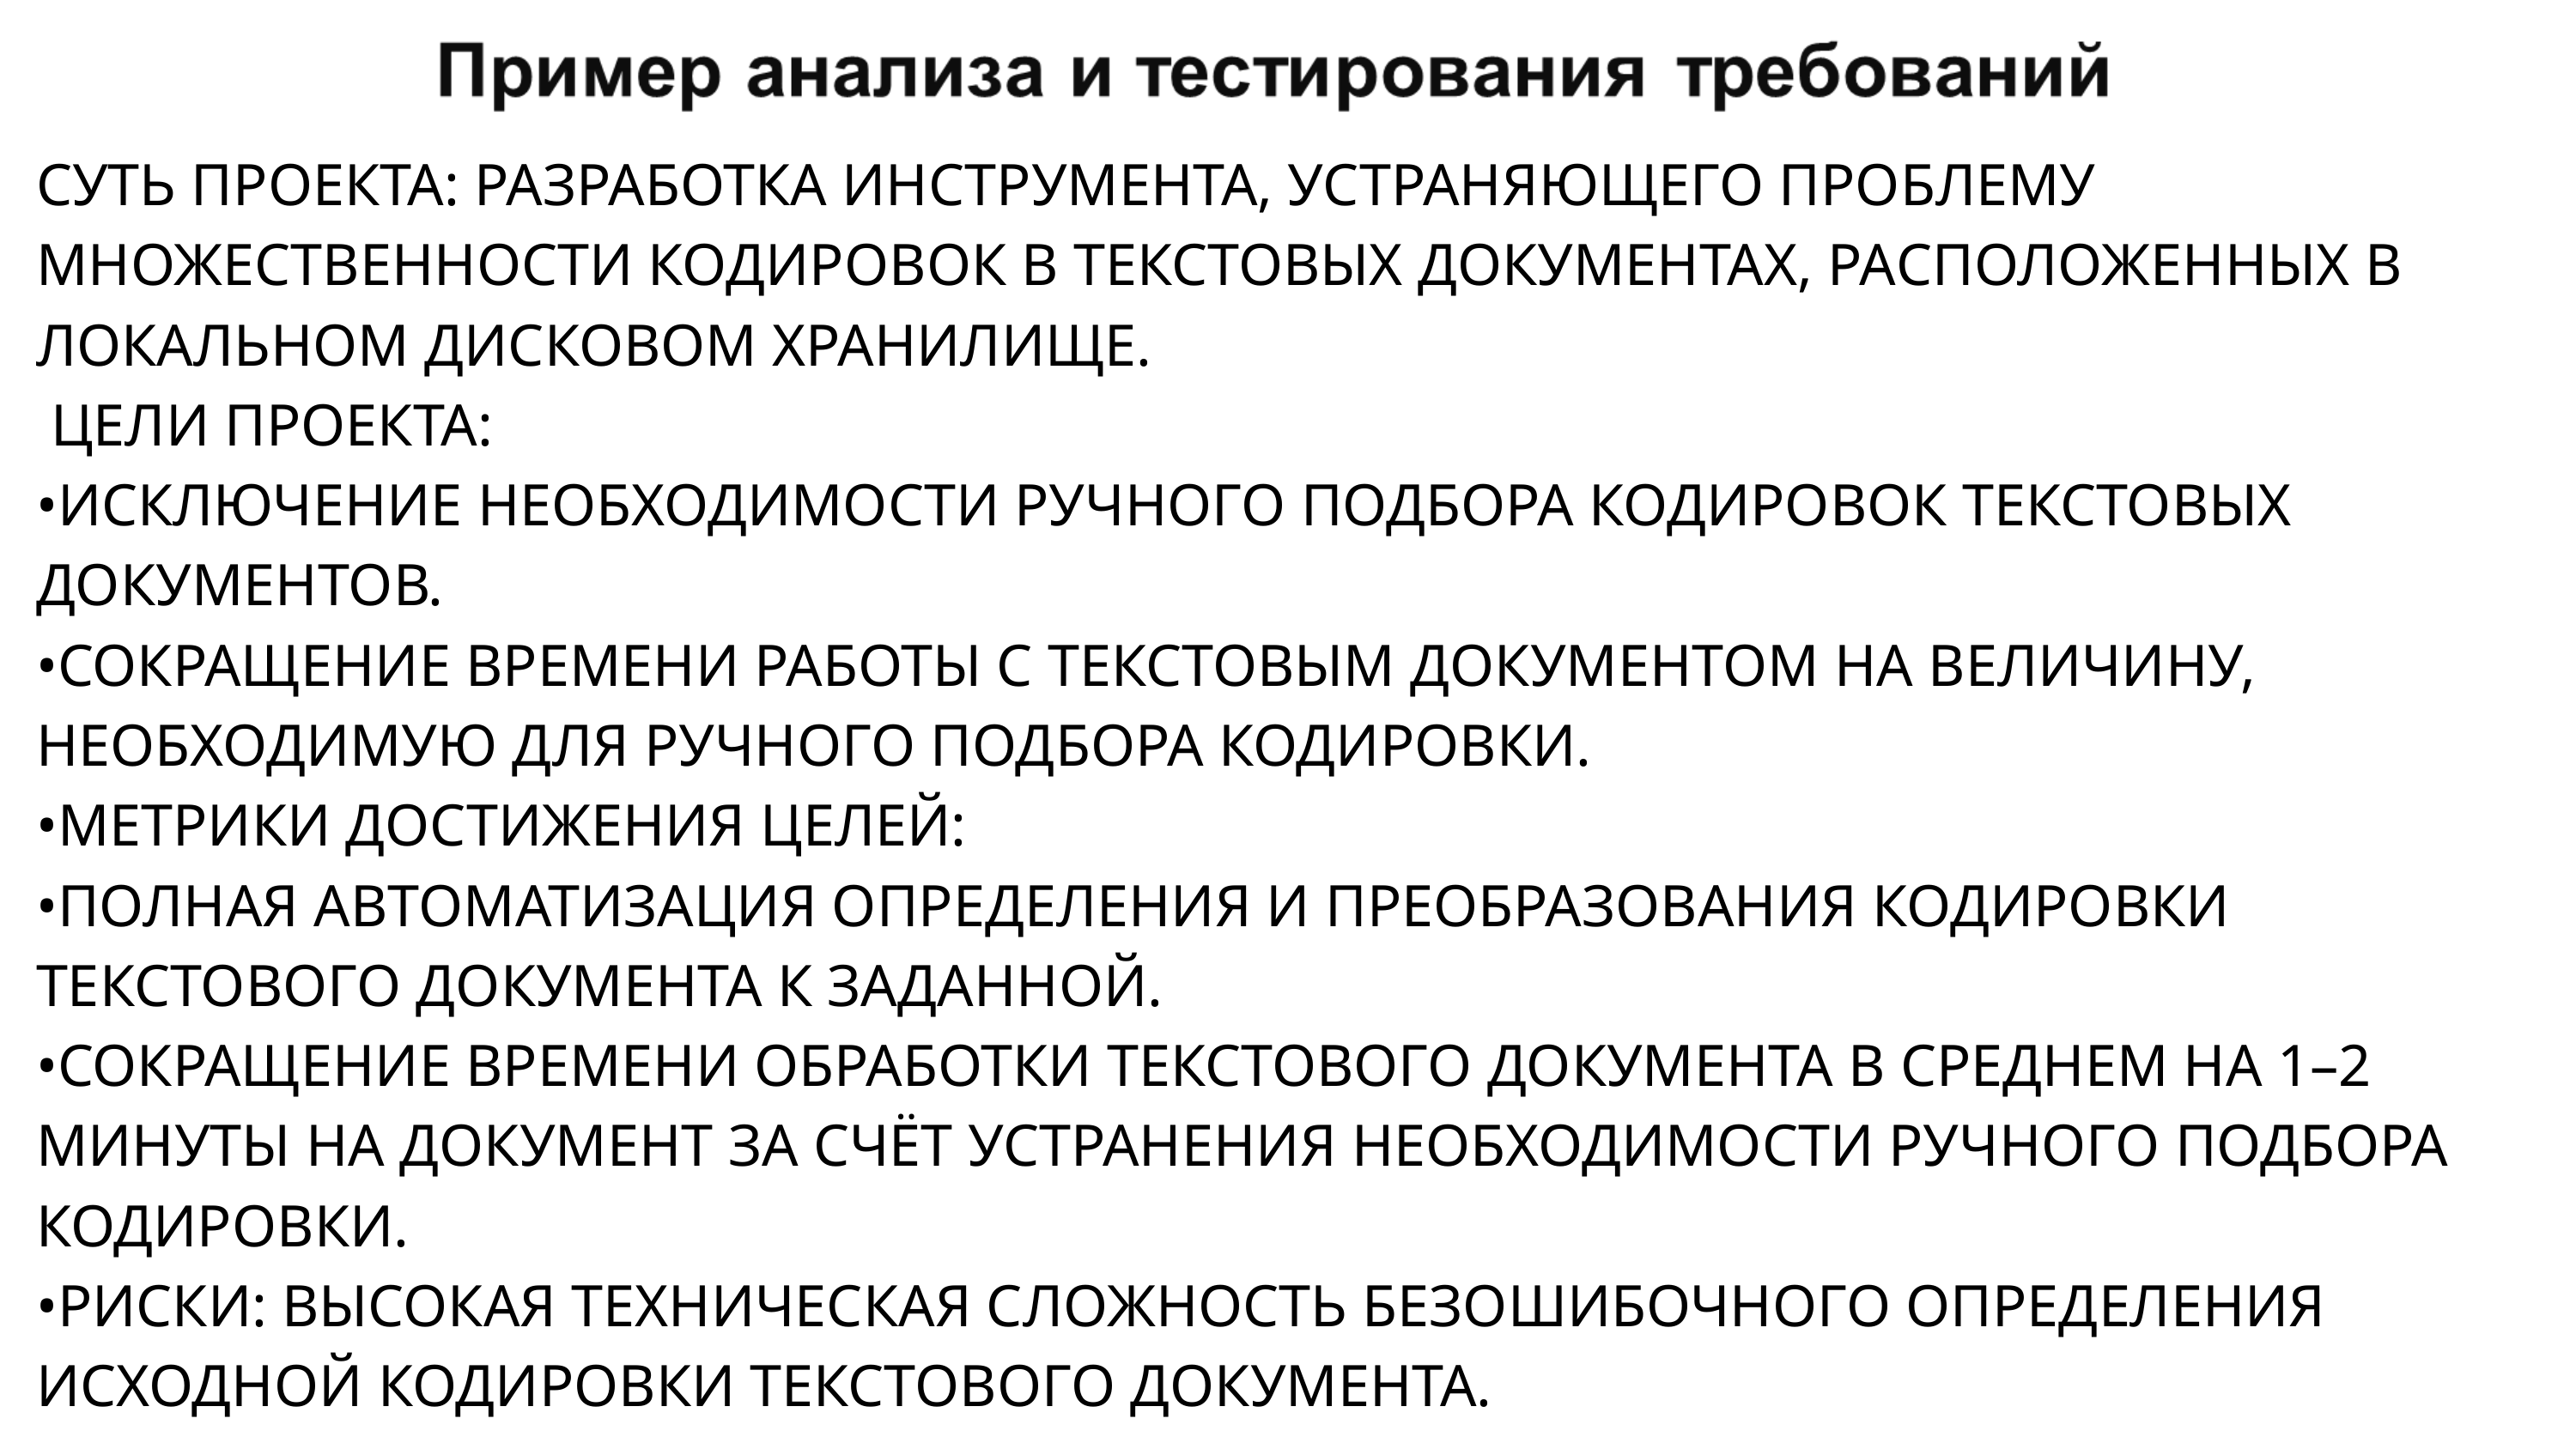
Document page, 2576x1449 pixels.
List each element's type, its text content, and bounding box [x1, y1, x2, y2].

text_box СУТЬ ПРОЕКТА: РАЗРАБОТКА ИНСТРУМЕНТА, УСТРАНЯЮЩЕГО ПРОБЛЕМУ МНОЖЕСТВЕННОСТИ КОДИРОВОК В ТЕКСТОВЫХ ДОКУМЕНТАХ, РАСПОЛОЖЕННЫХ В ЛОКАЛЬНОМ ДИСКОВОМ ХРАНИЛИЩЕ. ЦЕЛИ ПРОЕКТА: •ИСКЛЮЧЕНИЕ НЕОБХОДИМОСТИ РУЧНОГО ПОДБОРА КОДИРОВОК ТЕКСТОВЫХ ДОКУМЕНТОВ. •СОКРАЩЕНИЕ ВРЕМЕНИ РАБОТЫ С ТЕКСТОВЫМ ДОКУМЕНТОМ НА ВЕЛИЧИНУ, НЕОБХОДИМУЮ ДЛЯ РУЧНОГО ПОДБОРА КОДИРОВКИ. •МЕТРИКИ ДОСТИЖЕНИЯ ЦЕЛЕЙ: •ПОЛНАЯ АВТОМАТИЗАЦИЯ ОПРЕДЕЛЕНИЯ И ПРЕОБРАЗОВАНИЯ КОДИРОВКИ ТЕКСТОВОГО ДОКУМЕНТА К ЗАДАННОЙ. •СОКРАЩЕНИЕ ВРЕМЕНИ ОБРАБОТКИ ТЕКСТОВОГО ДОКУМЕНТА В СРЕДНЕМ НА 1–2 МИНУТЫ НА ДОКУМЕНТ ЗА СЧЁТ УСТРАНЕНИЯ НЕОБХОДИМОСТИ РУЧНОГО ПОДБОРА КОДИРОВКИ. •РИСКИ: ВЫСОКАЯ ТЕХНИЧЕСКАЯ СЛОЖНОСТЬ БЕЗОШИБОЧНОГО ОПРЕДЕЛЕНИЯ ИСХОДНОЙ КОДИРОВКИ ТЕКСТОВОГО ДОКУМЕНТА. [36, 136, 2540, 1419]
text_box [390, 0, 2186, 160]
